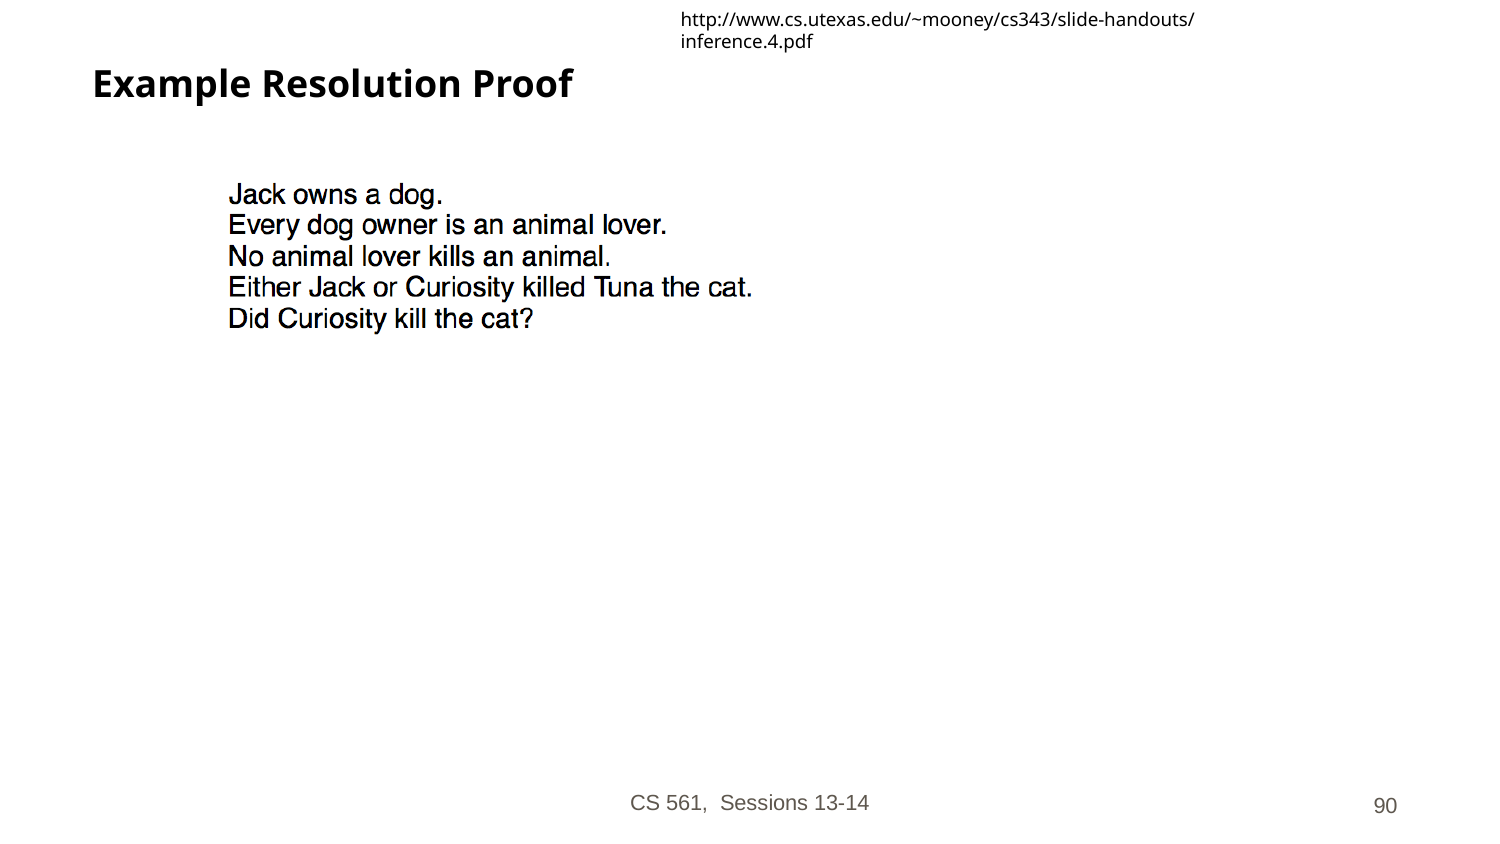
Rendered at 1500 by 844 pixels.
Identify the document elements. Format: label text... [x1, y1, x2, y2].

picture [224, 177, 760, 336]
footer CS 561, Sessions 13-14 [512, 766, 988, 823]
slide_number ‹#› [1100, 768, 1413, 826]
text_box http://www.cs.utexas.edu/~mooney/cs343/slide-handouts/inference.4.pdf [665, 0, 1313, 60]
title Example Resolution Proof [77, 28, 1415, 113]
